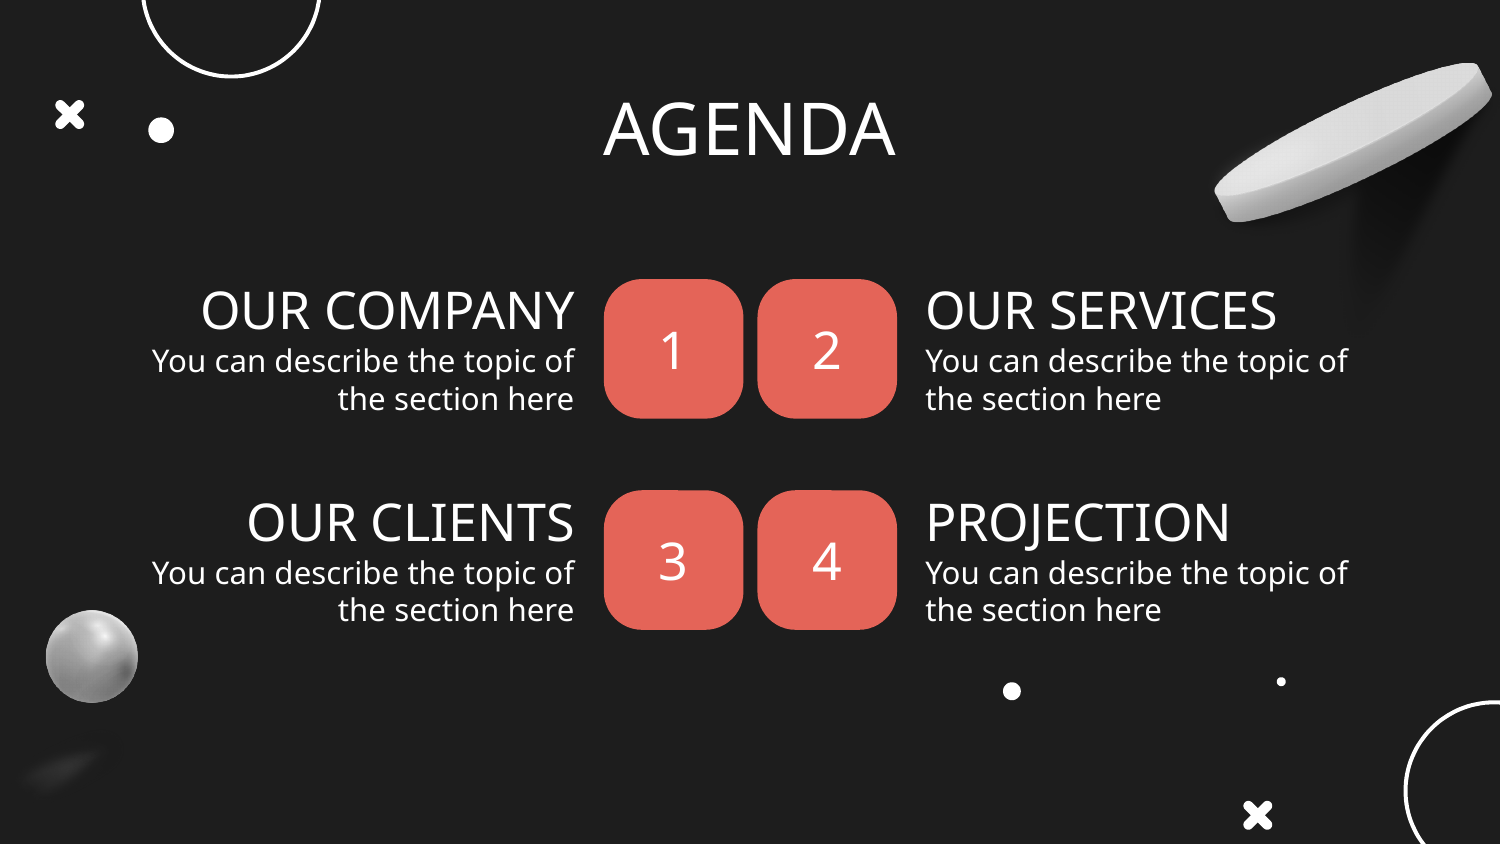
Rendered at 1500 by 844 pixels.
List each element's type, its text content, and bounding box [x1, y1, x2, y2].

subtitle You can describe the topic of the section here [119, 550, 590, 631]
picture [10, 610, 138, 804]
text_box [603, 490, 744, 630]
title 1 [613, 311, 734, 387]
text_box [757, 490, 898, 630]
subtitle You can describe the topic of the section here [119, 338, 590, 419]
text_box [55, 0, 323, 144]
picture [1207, 62, 1500, 339]
title 4 [767, 522, 888, 598]
title 3 [613, 522, 734, 598]
text_box [757, 279, 898, 419]
subtitle You can describe the topic of the section here [910, 339, 1381, 419]
title OUR CLIENTS [119, 490, 590, 550]
title 2 [767, 311, 888, 387]
subtitle You can describe the topic of the section here [910, 550, 1381, 631]
title PROJECTION [910, 490, 1381, 550]
title OUR SERVICES [910, 278, 1202, 339]
text_box [603, 279, 744, 419]
title OUR COMPANY [119, 278, 590, 338]
title AGENDA [118, 88, 1202, 164]
